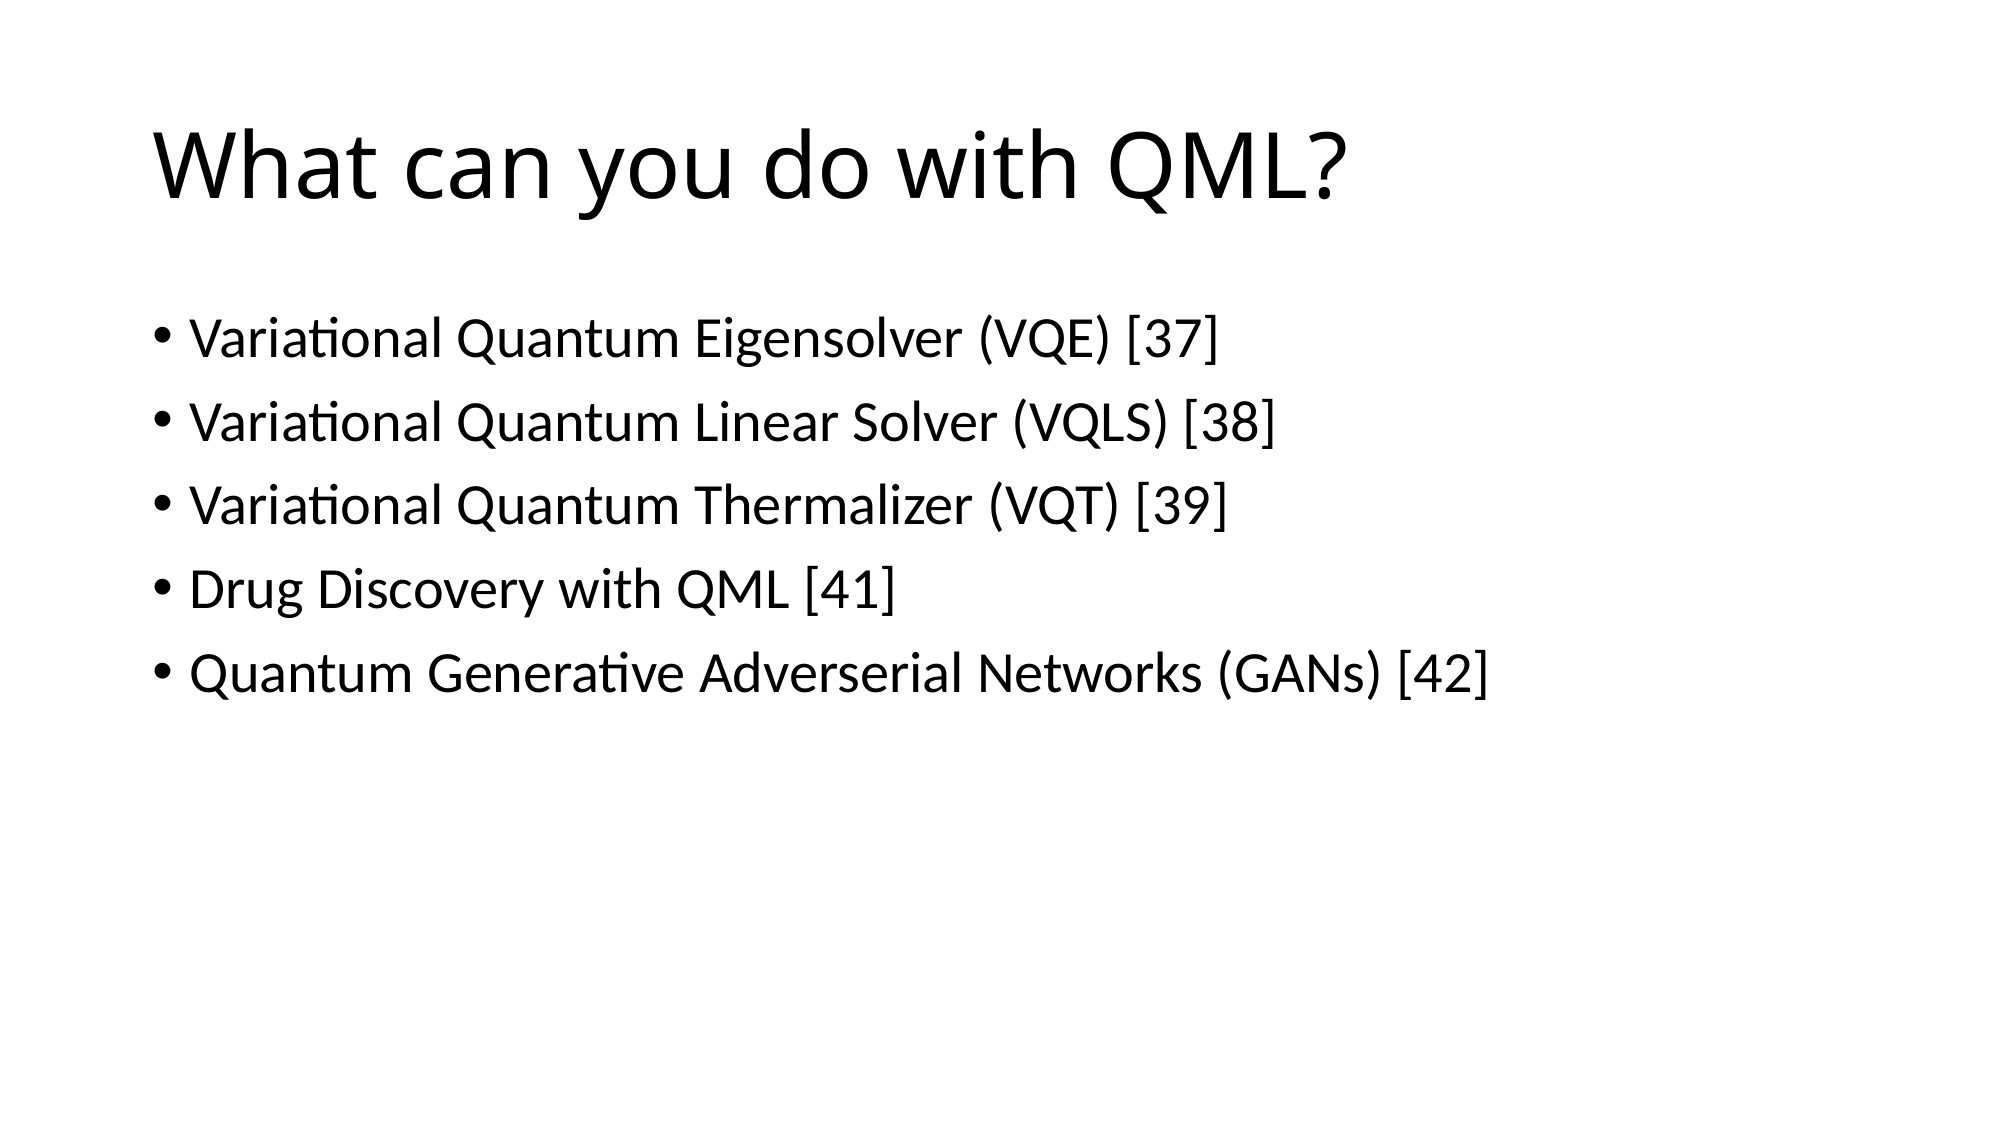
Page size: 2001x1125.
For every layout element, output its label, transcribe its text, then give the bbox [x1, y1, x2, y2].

title What can you do with QML? [137, 59, 1863, 278]
list Variational Quantum Eigensolver (VQE) [37] Variational Quantum Linear Solver (VQLS) [38] Variational Quantum Thermalizer (VQT) [39] Drug Discovery with QML [41] Quantum Generative Adverserial Networks (GANs) [42] [137, 299, 1863, 1014]
